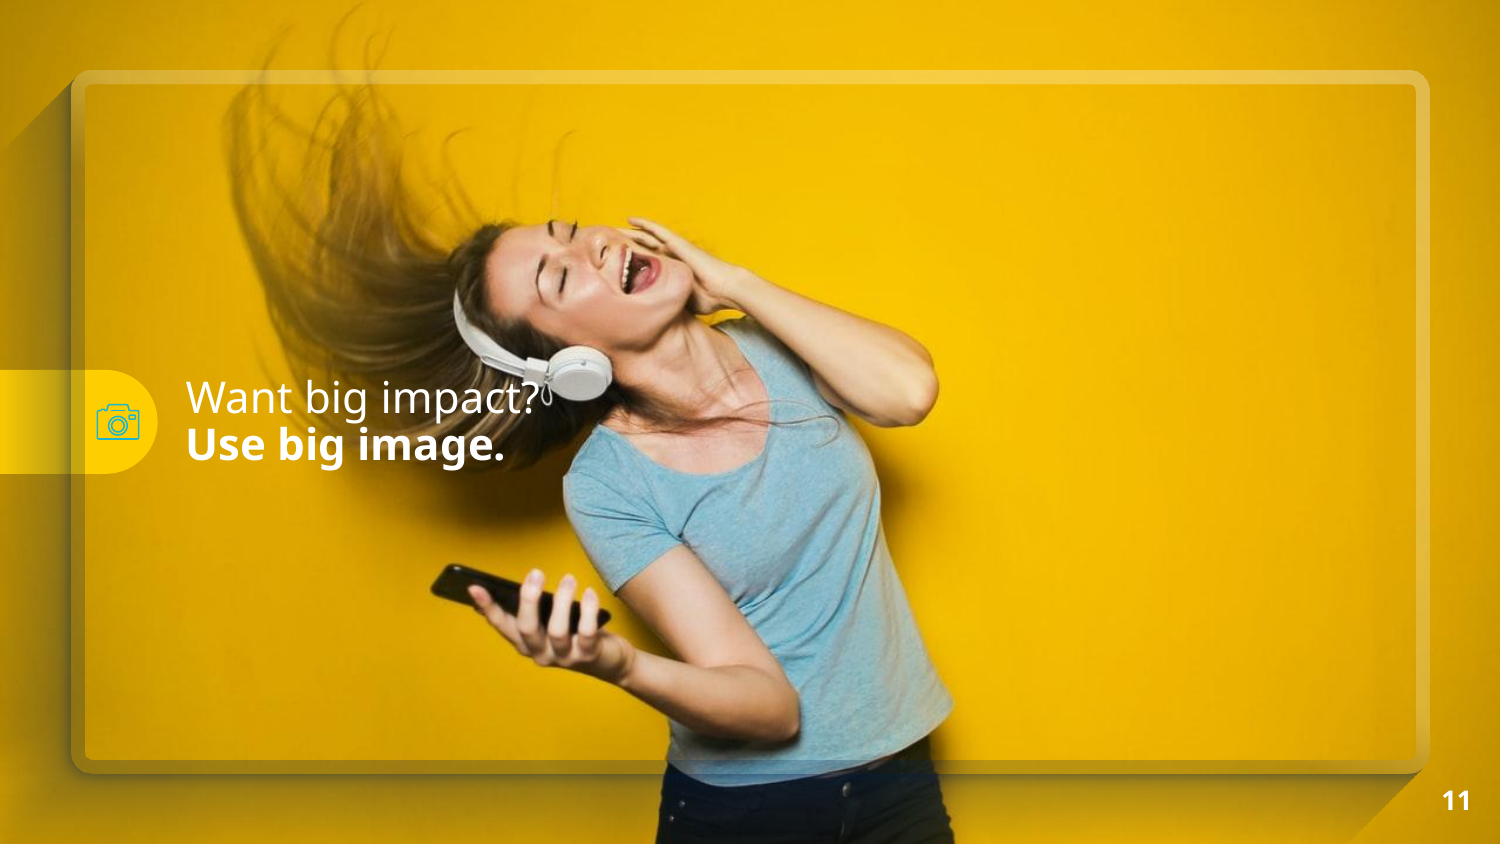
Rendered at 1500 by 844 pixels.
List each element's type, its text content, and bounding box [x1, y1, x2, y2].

picture [0, 0, 1500, 844]
slide_number 11 [1414, 759, 1500, 844]
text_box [97, 404, 139, 440]
title Want big impact? Use big image. [185, 370, 561, 475]
